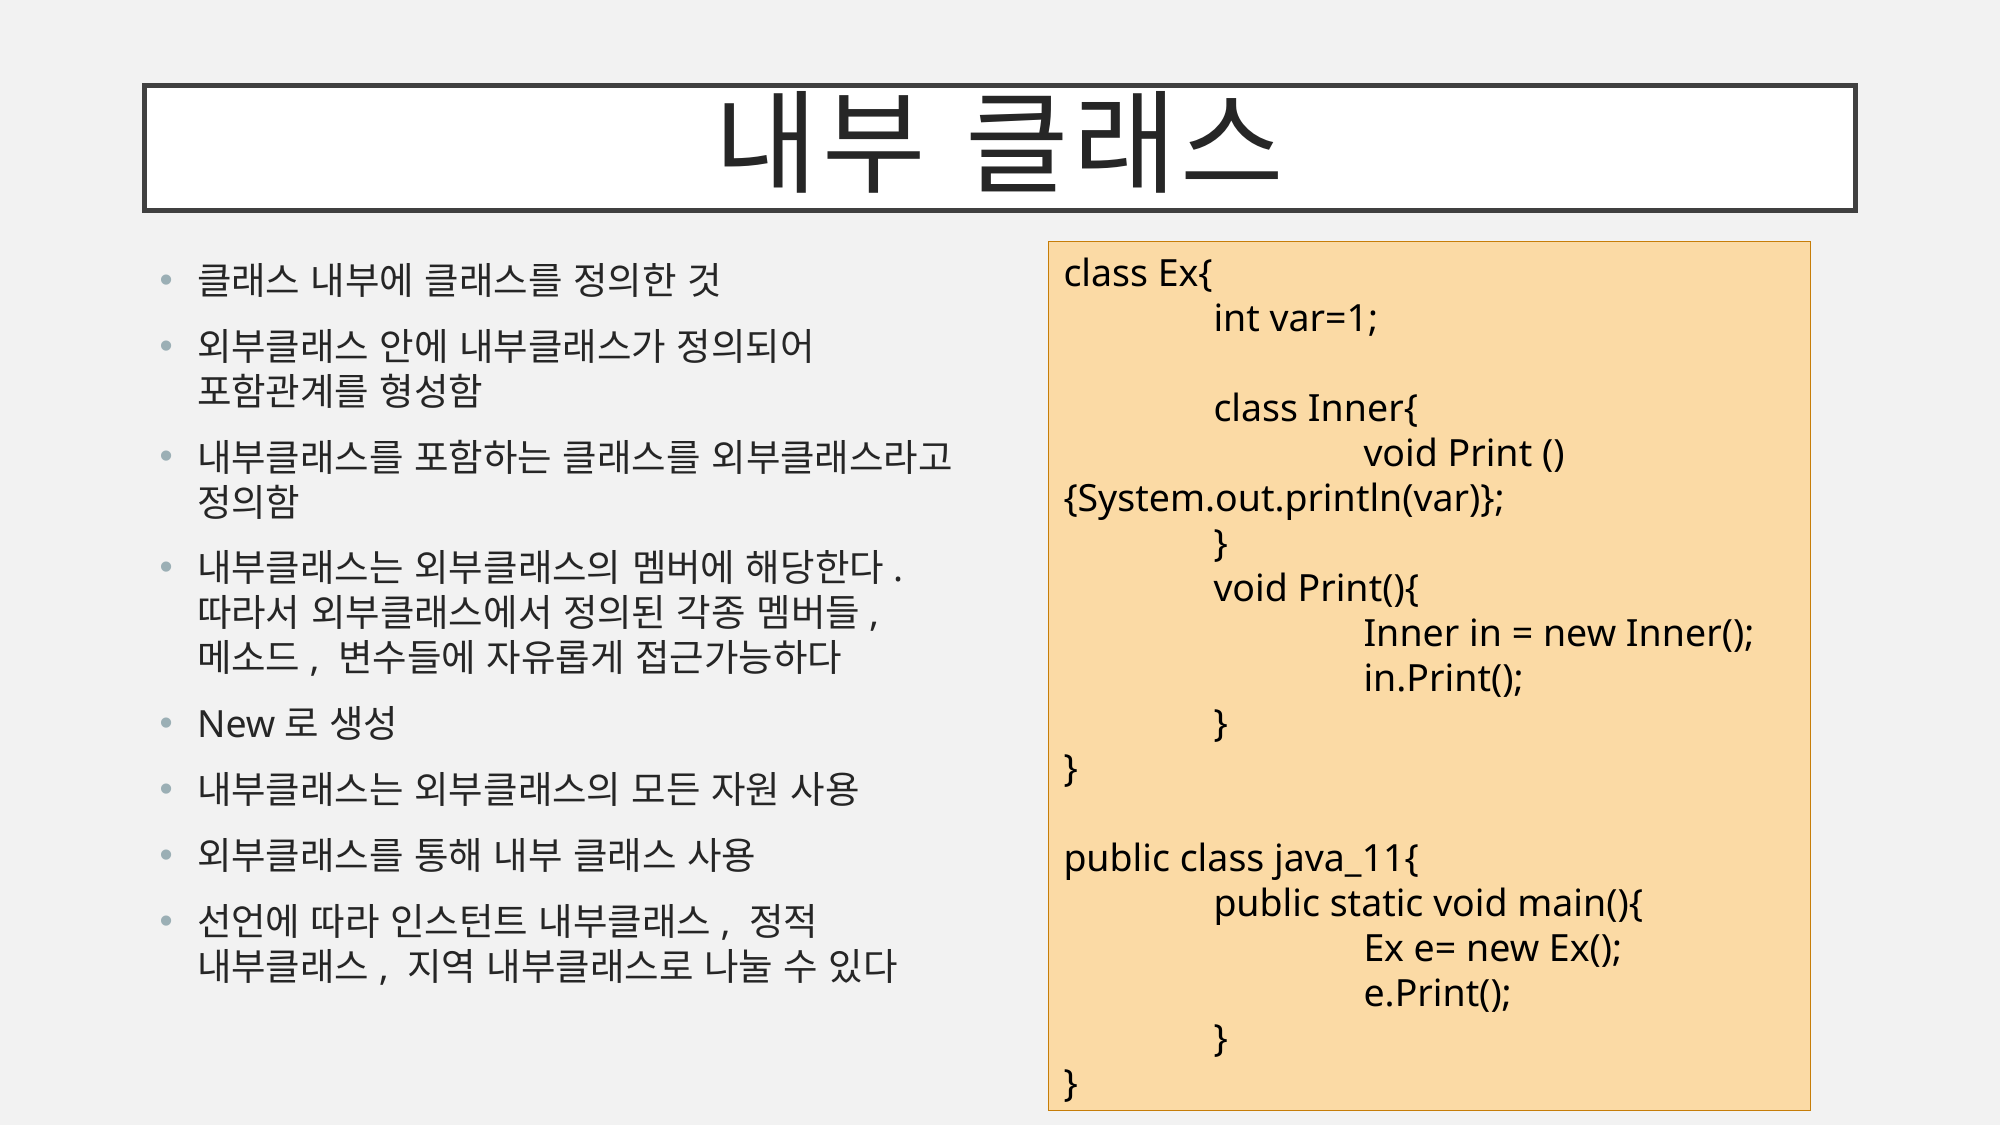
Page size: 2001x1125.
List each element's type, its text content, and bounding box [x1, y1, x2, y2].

title 내부 클래스 [142, 83, 1858, 213]
list 클래스 내부에 클래스를 정의한 것 외부클래스 안에 내부클래스가 정의되어 포함관계를 형성함 내부클래스를 포함하는 클래스를 외부클래스라고 정의함 내부클래스는 외부클래스의 멤버에 해당한다. 따라서 외부클래스에서 정의된 각종 멤버들, 메소드, 변수들에 자유롭게 접근가능하다 New로 생성 내부클래스는 외부클래스의 모든 자원 사용 외부클래스를 통해 내부 클래스 사용 선언에 따라 인스턴트 내부클래스, 정적 내부클래스, 지역 내부클래스로 나눌 수 있다 [144, 249, 1000, 1040]
text_box class Ex{ int var=1; class Inner{ void Print () {System.out.println(var)}; } void Print(){ Inner in = new Inner(); in.Print(); } } public class java_11{ public static void main(){ Ex e= new Ex(); e.Print(); } } [1048, 241, 1811, 1111]
